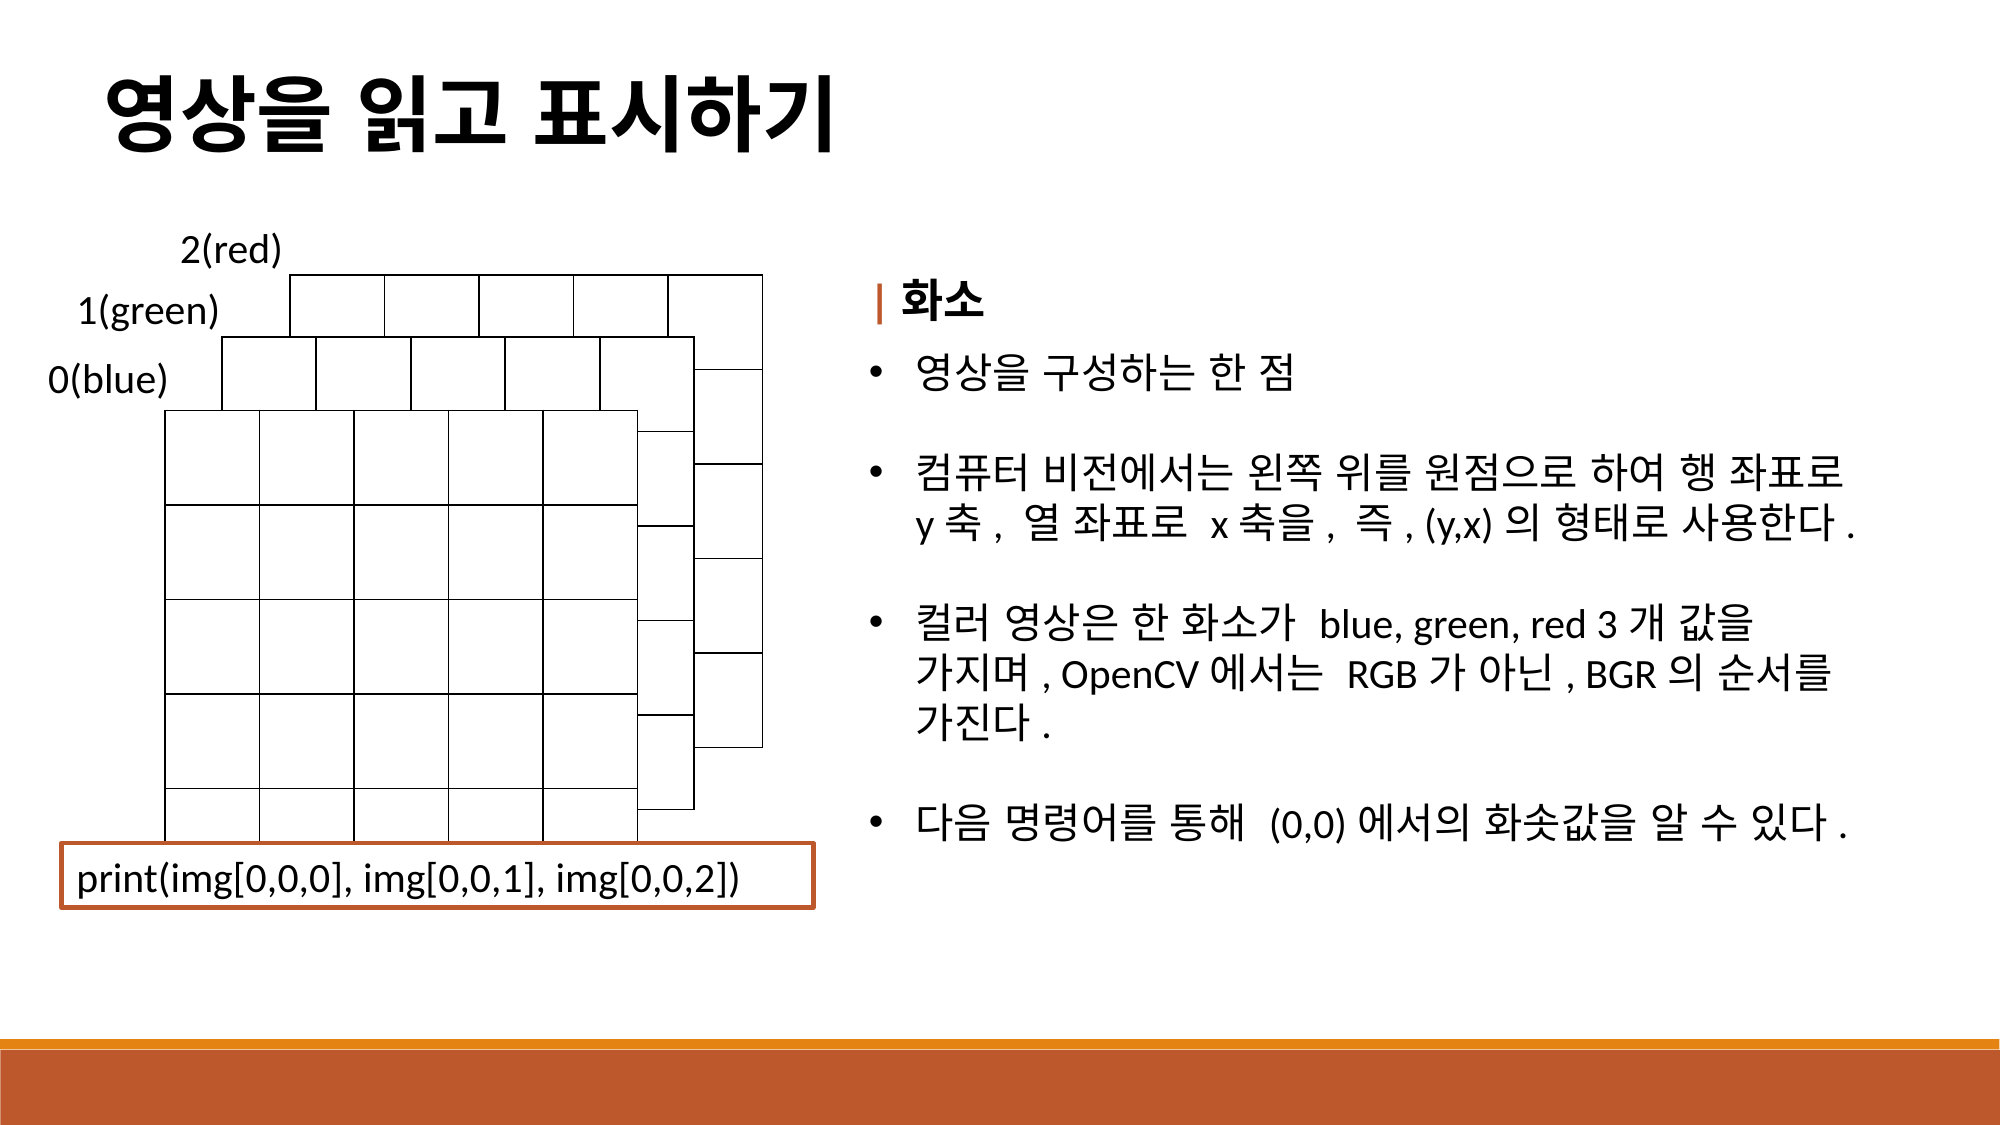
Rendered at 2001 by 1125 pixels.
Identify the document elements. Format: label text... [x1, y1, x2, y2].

table_cell [260, 506, 353, 599]
table_cell [166, 506, 259, 599]
table_header [291, 276, 384, 336]
text_box 0(blue) [33, 343, 234, 409]
table_header [544, 411, 637, 504]
table_cell [449, 695, 542, 788]
table_cell [638, 716, 693, 809]
table_header [449, 411, 542, 504]
table_header [669, 276, 762, 369]
table_cell [260, 789, 353, 843]
table_header [223, 338, 315, 410]
table_cell [449, 600, 542, 693]
table_cell [260, 600, 353, 693]
table_cell [695, 654, 762, 747]
table_cell [449, 506, 542, 599]
table_header [506, 338, 599, 410]
table_cell [355, 695, 448, 788]
table_header [412, 338, 504, 410]
table_cell [544, 695, 637, 788]
table_cell [544, 600, 637, 693]
table_cell [166, 695, 259, 788]
table_cell [166, 789, 259, 843]
text_box |화소 영상을 구성하는 한 점 컴퓨터 비전에서는 왼쪽 위를 원점으로 하여 행 좌표로 y축, 열 좌표로 x축을, 즉, (y,x)의 형태로 사용한다. 컬러 영상은 한 화소가 blue, green, red 3개 값을 가지며, OpenCV에서는 RGB가 아닌, BGR의 순서를 가진다. 다음 명령어를 통해 (0,0)에서의 화솟값을 알 수 있다. [854, 264, 1869, 854]
table_cell [166, 600, 259, 693]
table_cell [355, 506, 448, 599]
table_cell [638, 621, 693, 714]
table_cell [695, 559, 762, 652]
table_header [317, 338, 410, 410]
table_header [574, 276, 667, 336]
table_cell [355, 789, 448, 843]
table_cell [544, 789, 637, 843]
table_cell [638, 432, 693, 525]
table_cell [355, 600, 448, 693]
table_cell [260, 695, 353, 788]
table_header [260, 411, 353, 504]
table_cell [695, 370, 762, 463]
text_box 2(red) [165, 214, 365, 279]
table_header [480, 276, 573, 336]
table_header [166, 411, 259, 504]
table_header [355, 411, 448, 504]
table_header [601, 338, 693, 431]
table_cell [638, 527, 693, 620]
table_header [385, 276, 478, 336]
text_box 영상을 읽고 표시하기 [89, 54, 854, 170]
table_cell [695, 465, 762, 558]
table_cell [544, 506, 637, 599]
table_cell [449, 789, 542, 843]
text_box 1(green) [61, 275, 262, 341]
text_box print(img[0,0,0], img[0,0,1], img[0,0,2]) [61, 843, 814, 908]
